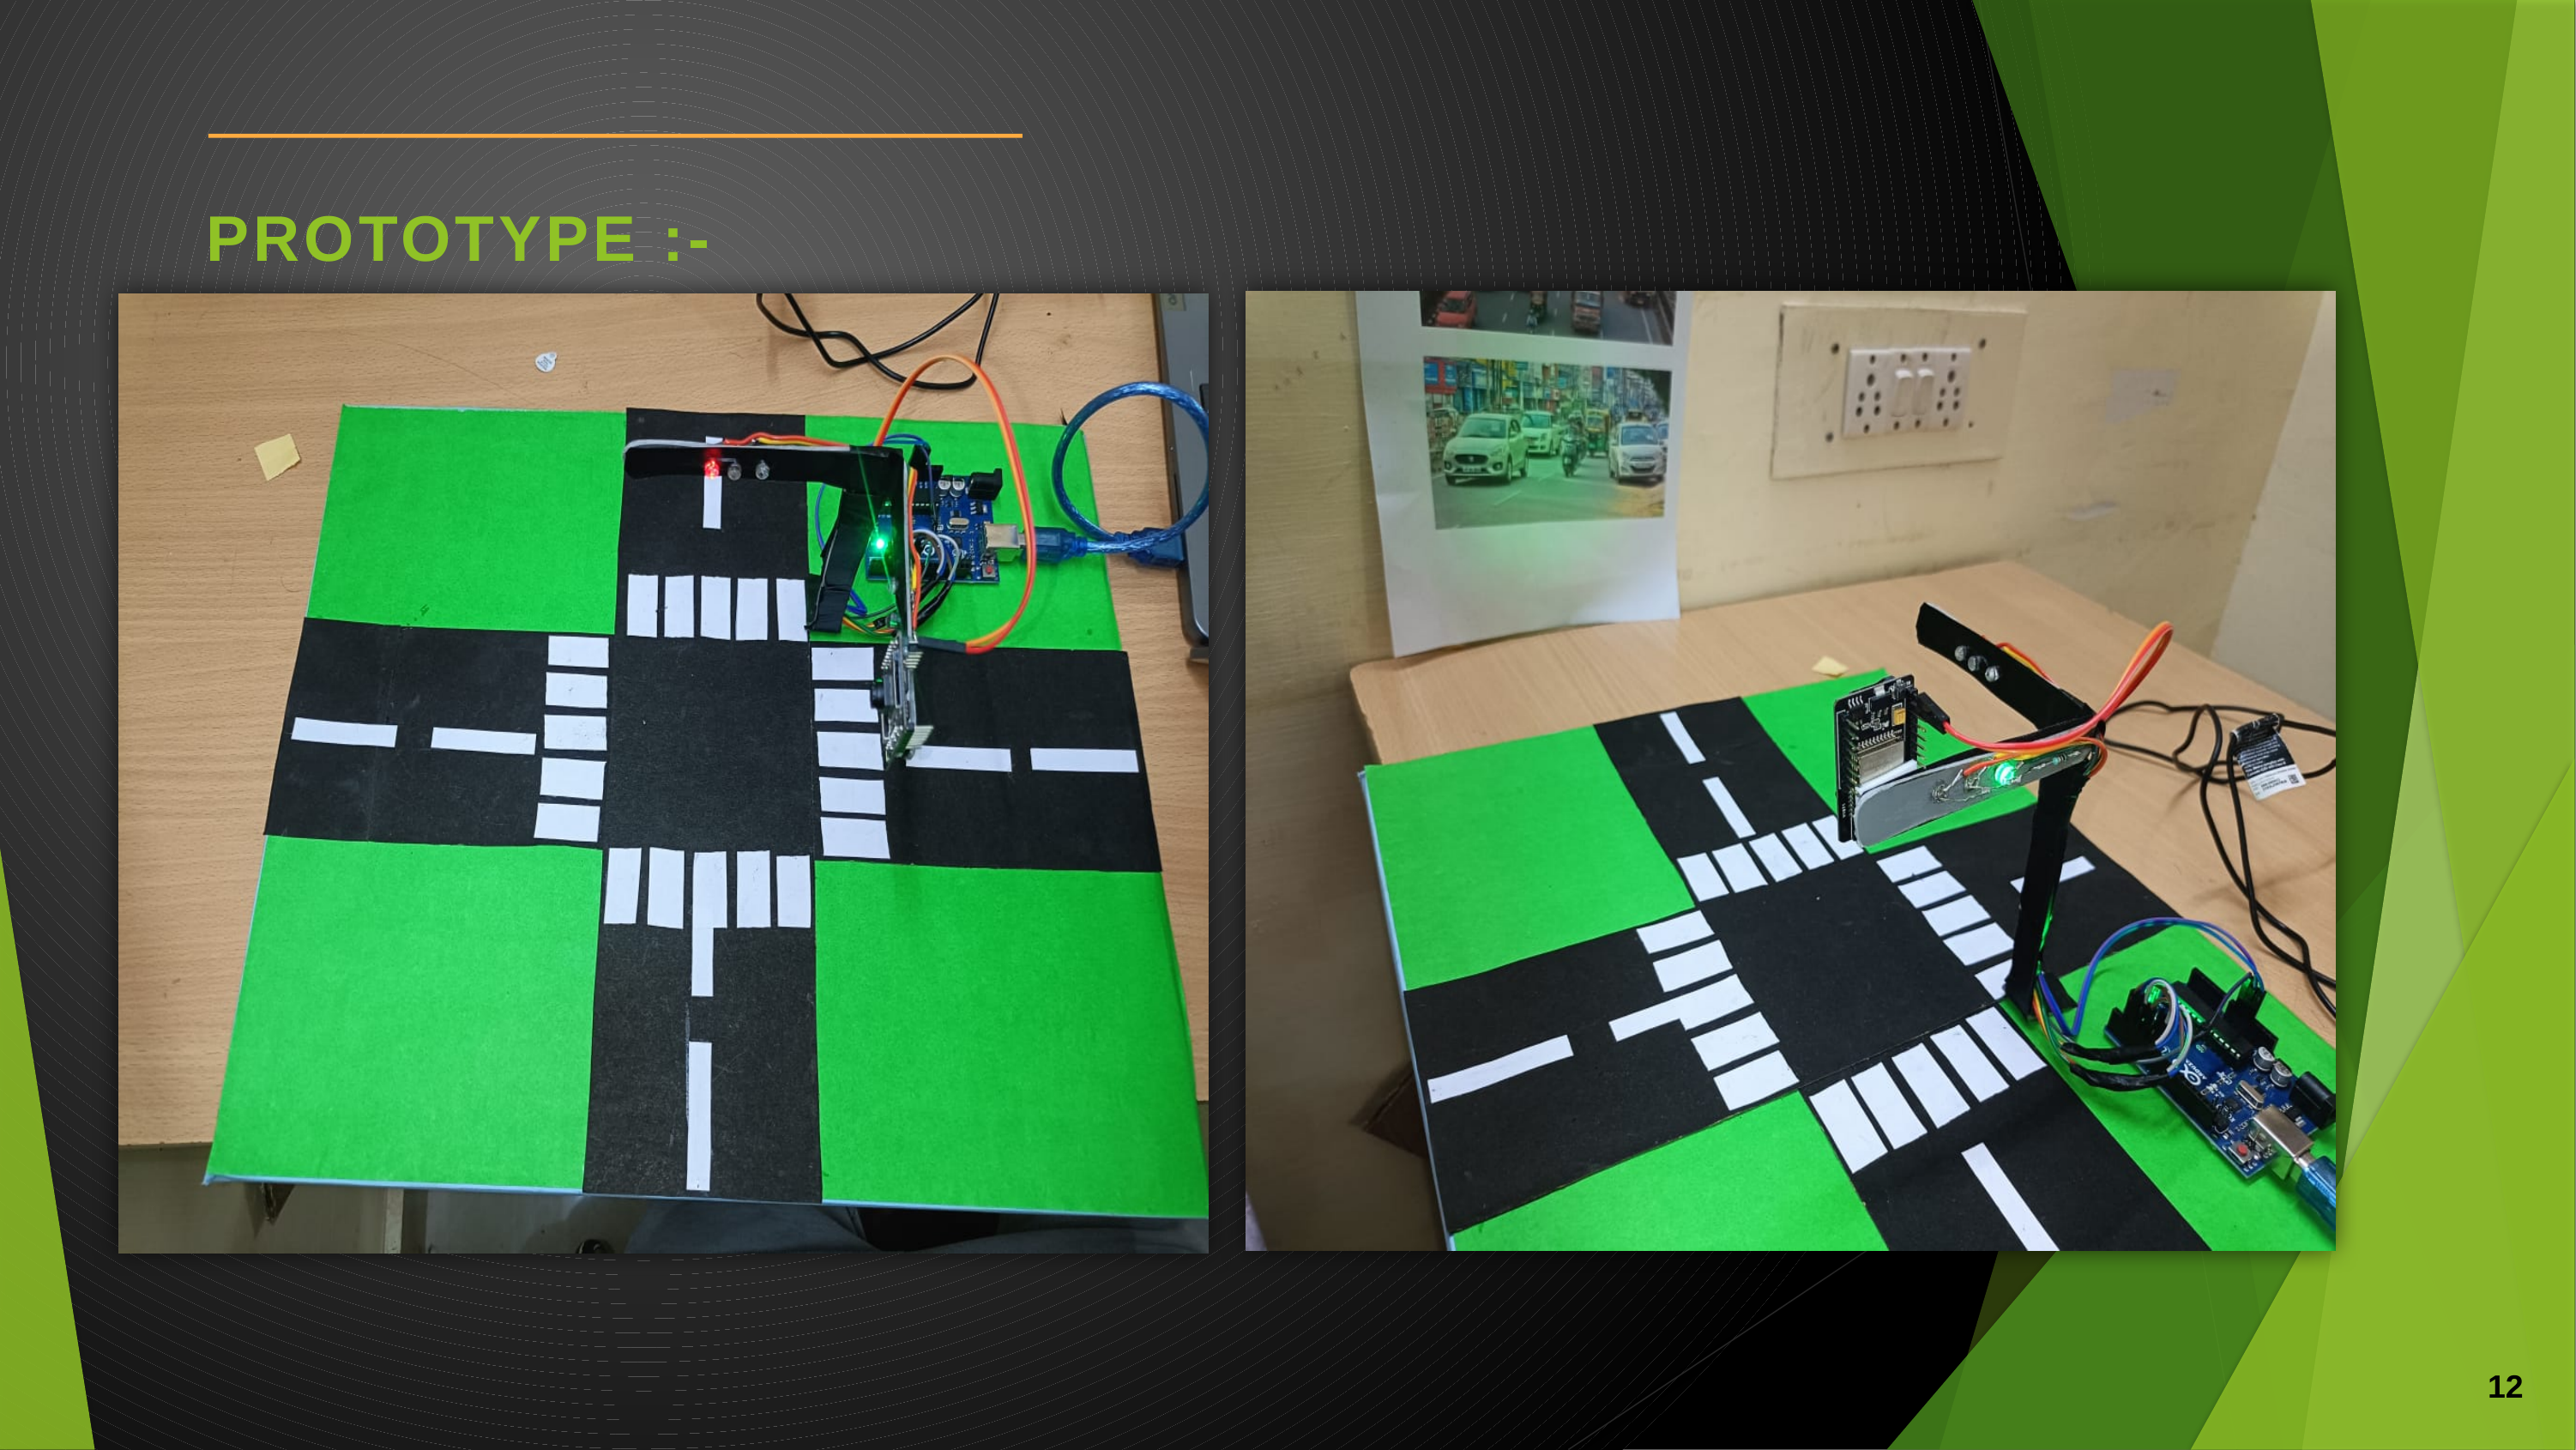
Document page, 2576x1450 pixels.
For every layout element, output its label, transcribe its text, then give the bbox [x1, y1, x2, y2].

picture [1246, 290, 2336, 1251]
picture [118, 293, 1209, 1254]
text_box [208, 133, 1023, 138]
title PROTOTYPE :- [204, 167, 1395, 291]
slide_number 12 [2392, 1346, 2537, 1424]
